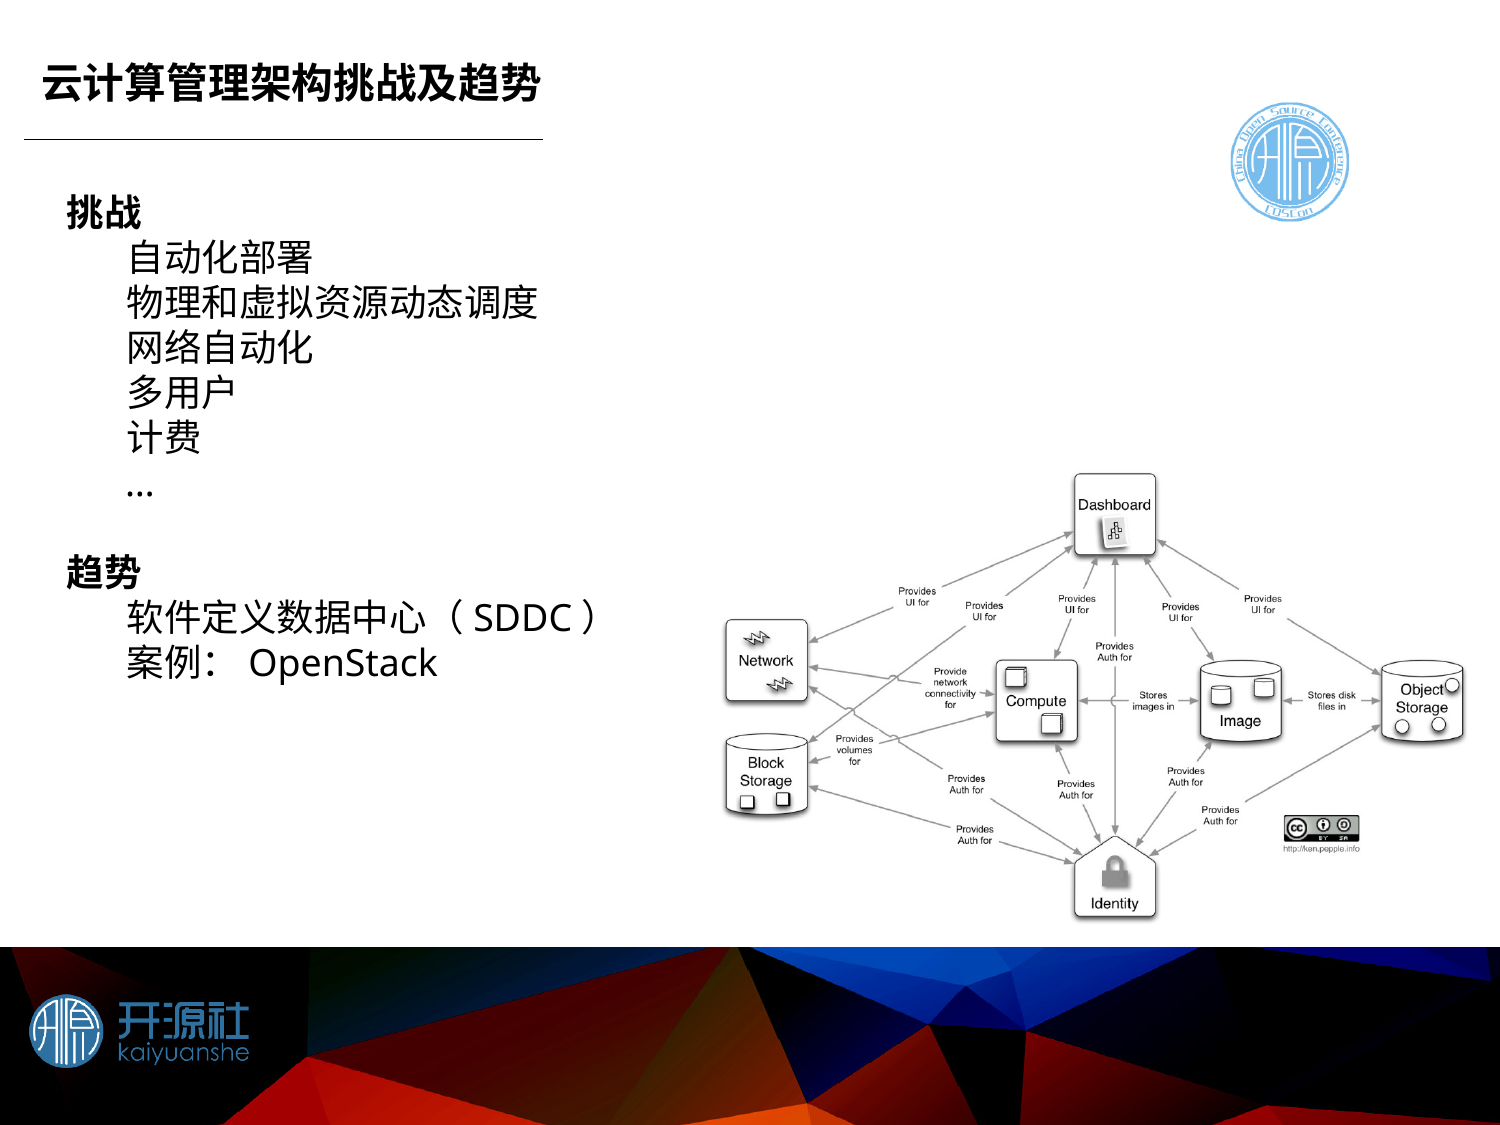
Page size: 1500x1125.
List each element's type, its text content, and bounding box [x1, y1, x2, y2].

picture [1199, 81, 1397, 254]
text_box 挑战 自动化部署 物理和虚拟资源动态调度 网络自动化 多用户 计费 … 趋势 软件定义数据中心（SDDC） 案例：OpenStack [52, 182, 634, 692]
text_box 云计算管理架构挑战及趋势 [26, 49, 558, 115]
picture [0, 947, 1500, 1125]
picture [717, 467, 1470, 927]
